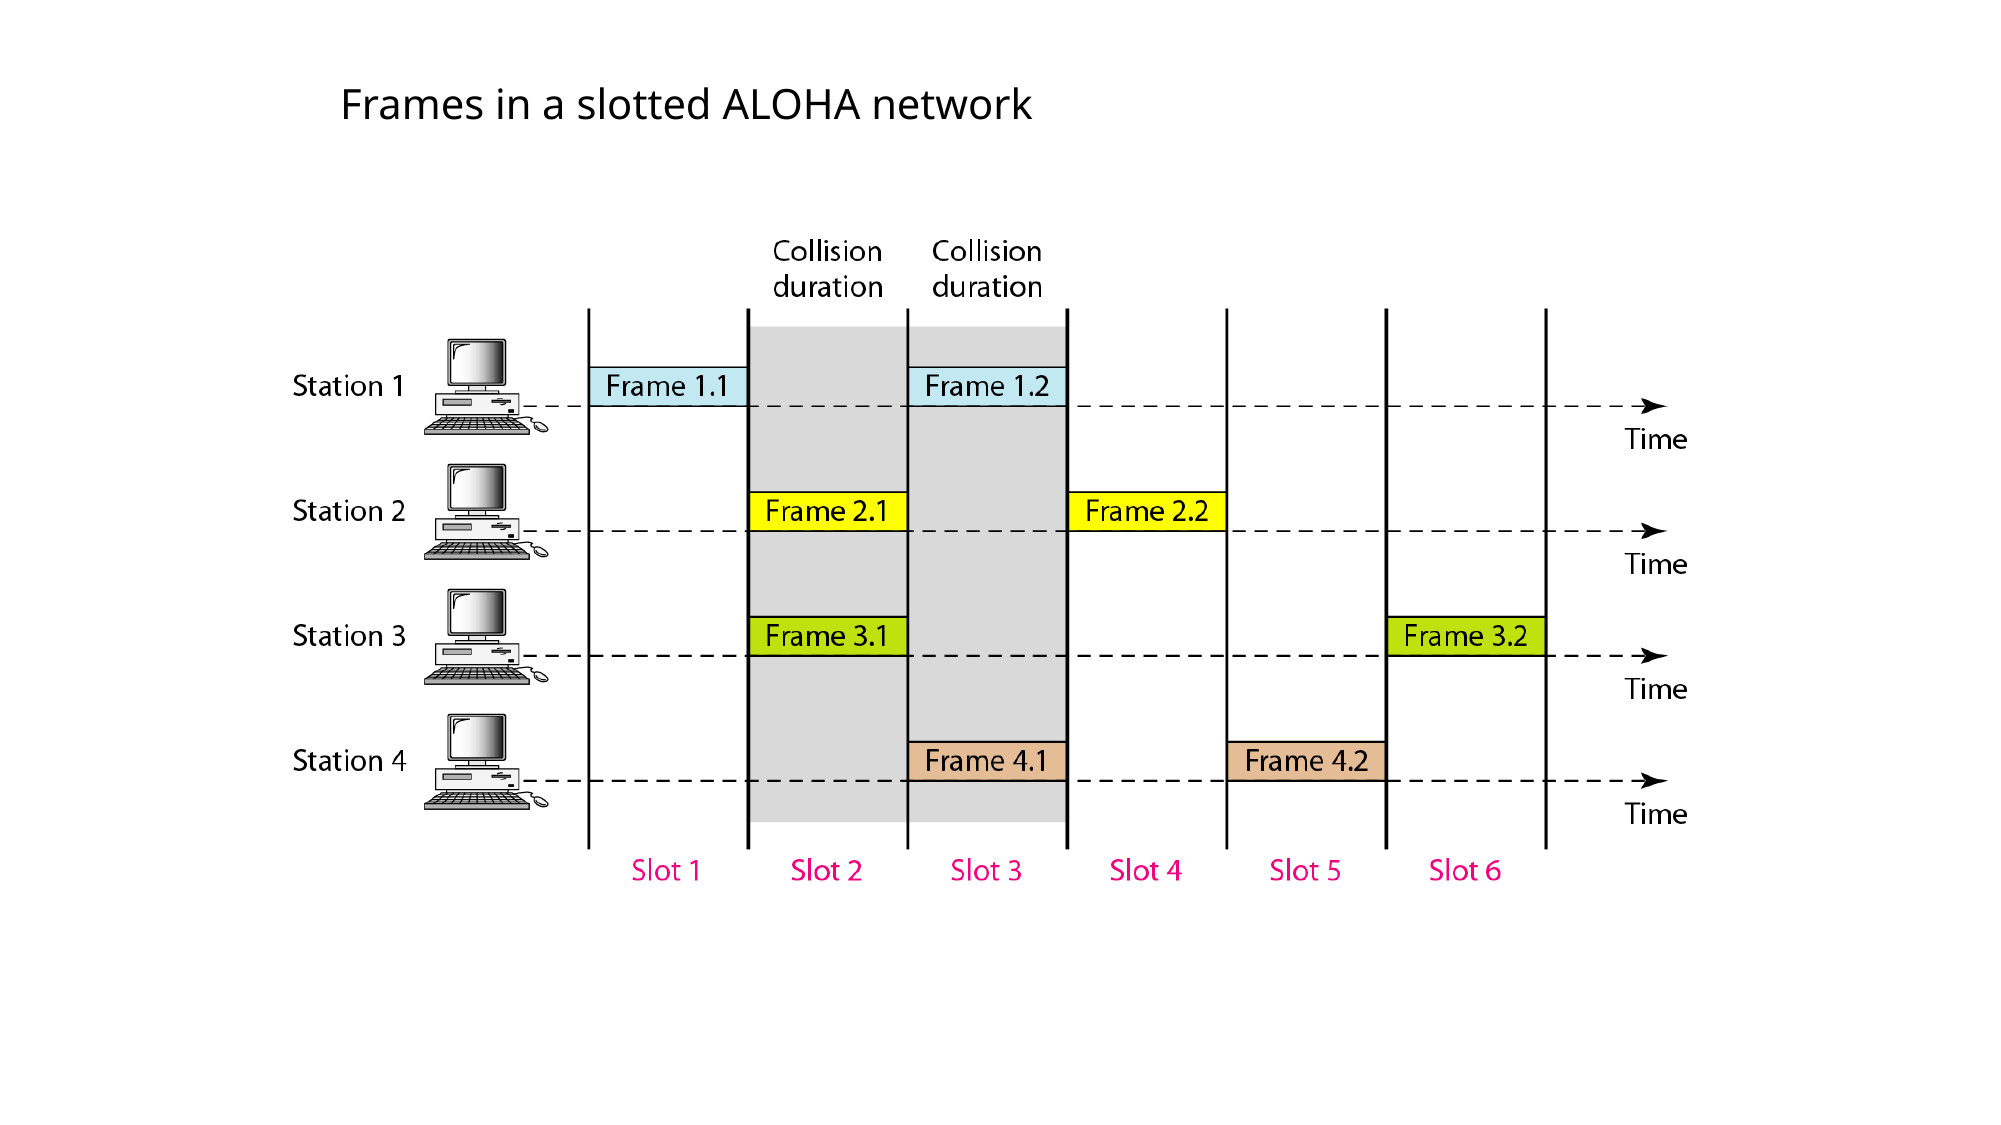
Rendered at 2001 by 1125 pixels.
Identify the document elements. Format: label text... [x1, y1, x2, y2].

text_box Frames in a slotted ALOHA network [299, 62, 1048, 138]
picture [292, 235, 1688, 888]
